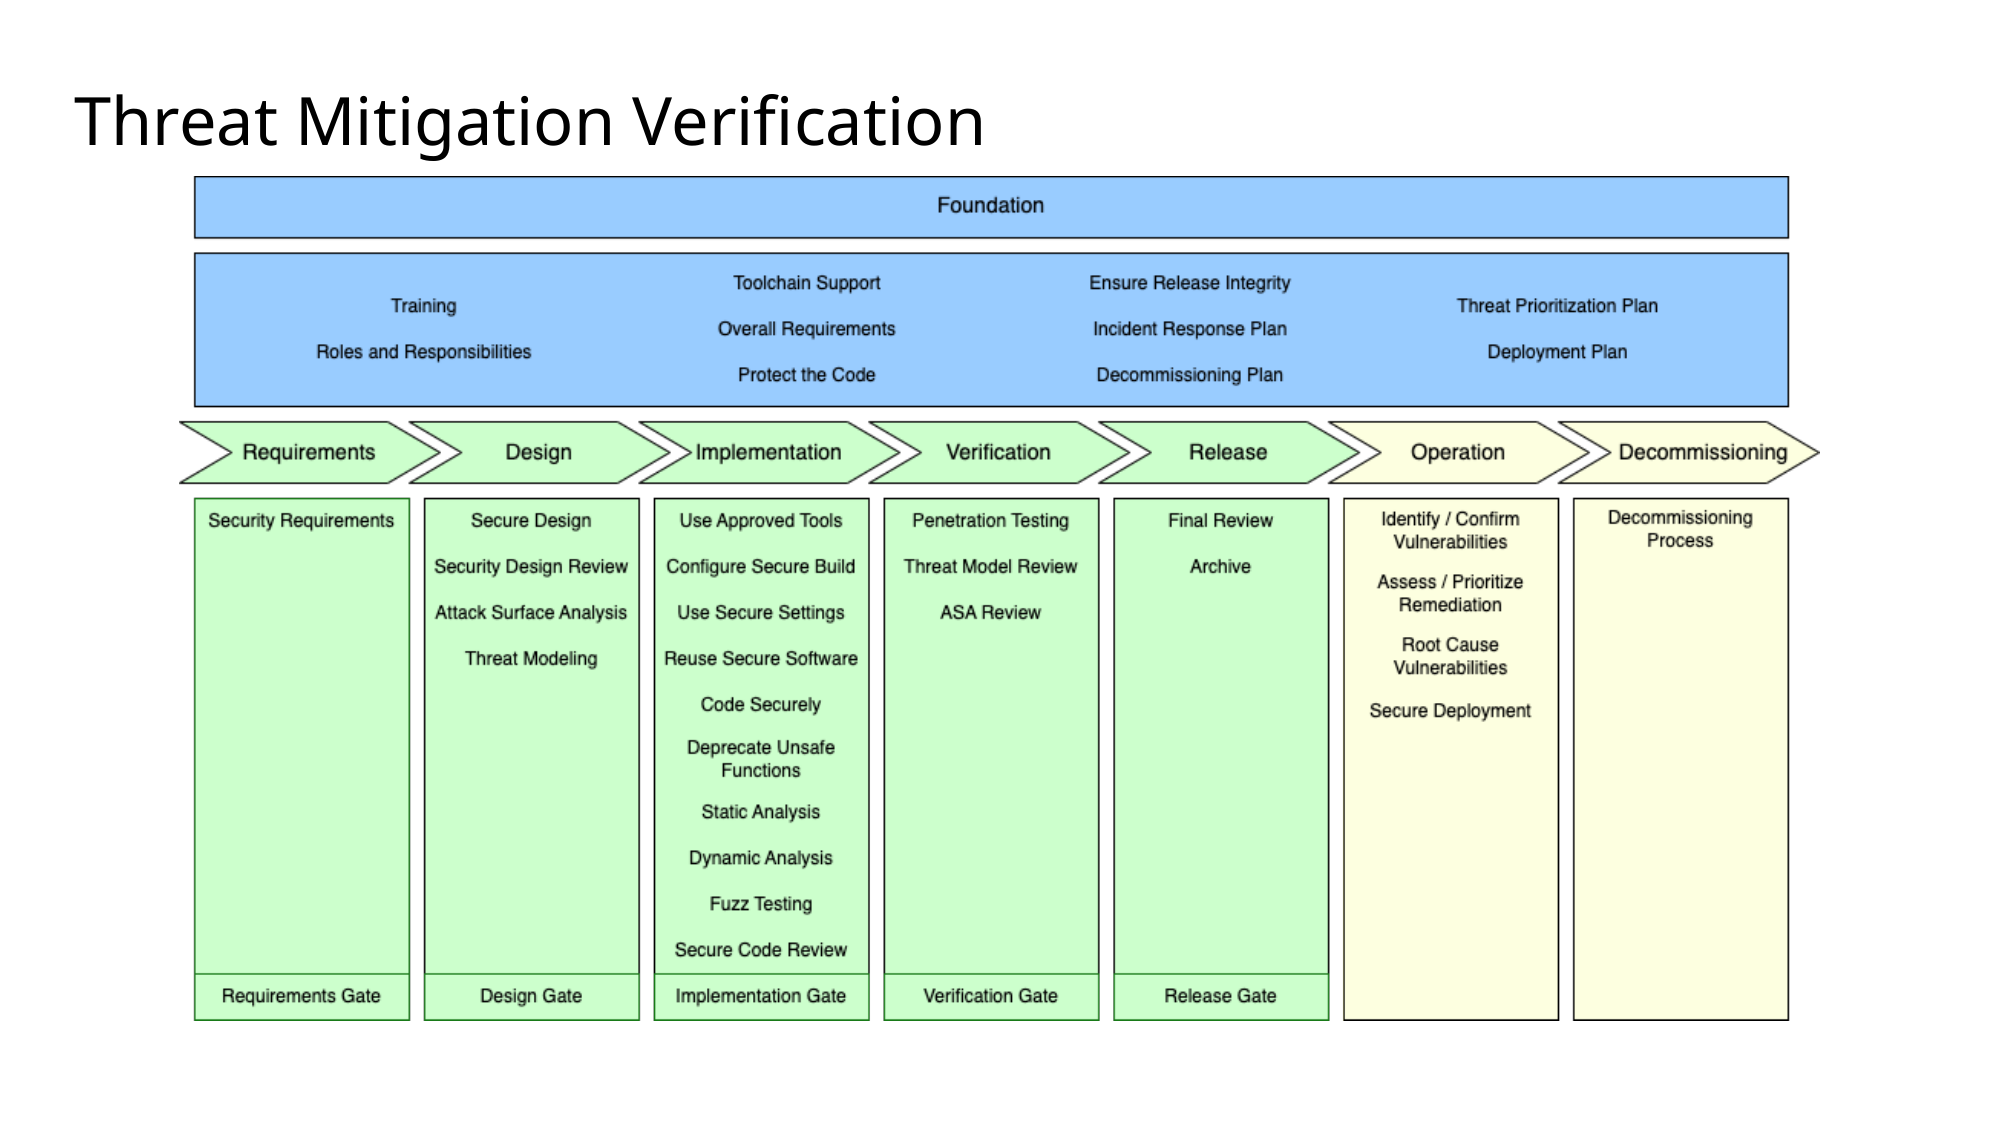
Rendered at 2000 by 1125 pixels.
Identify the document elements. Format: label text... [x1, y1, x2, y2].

title Threat Mitigation Verification [74, 75, 1925, 162]
picture [179, 176, 1820, 1021]
